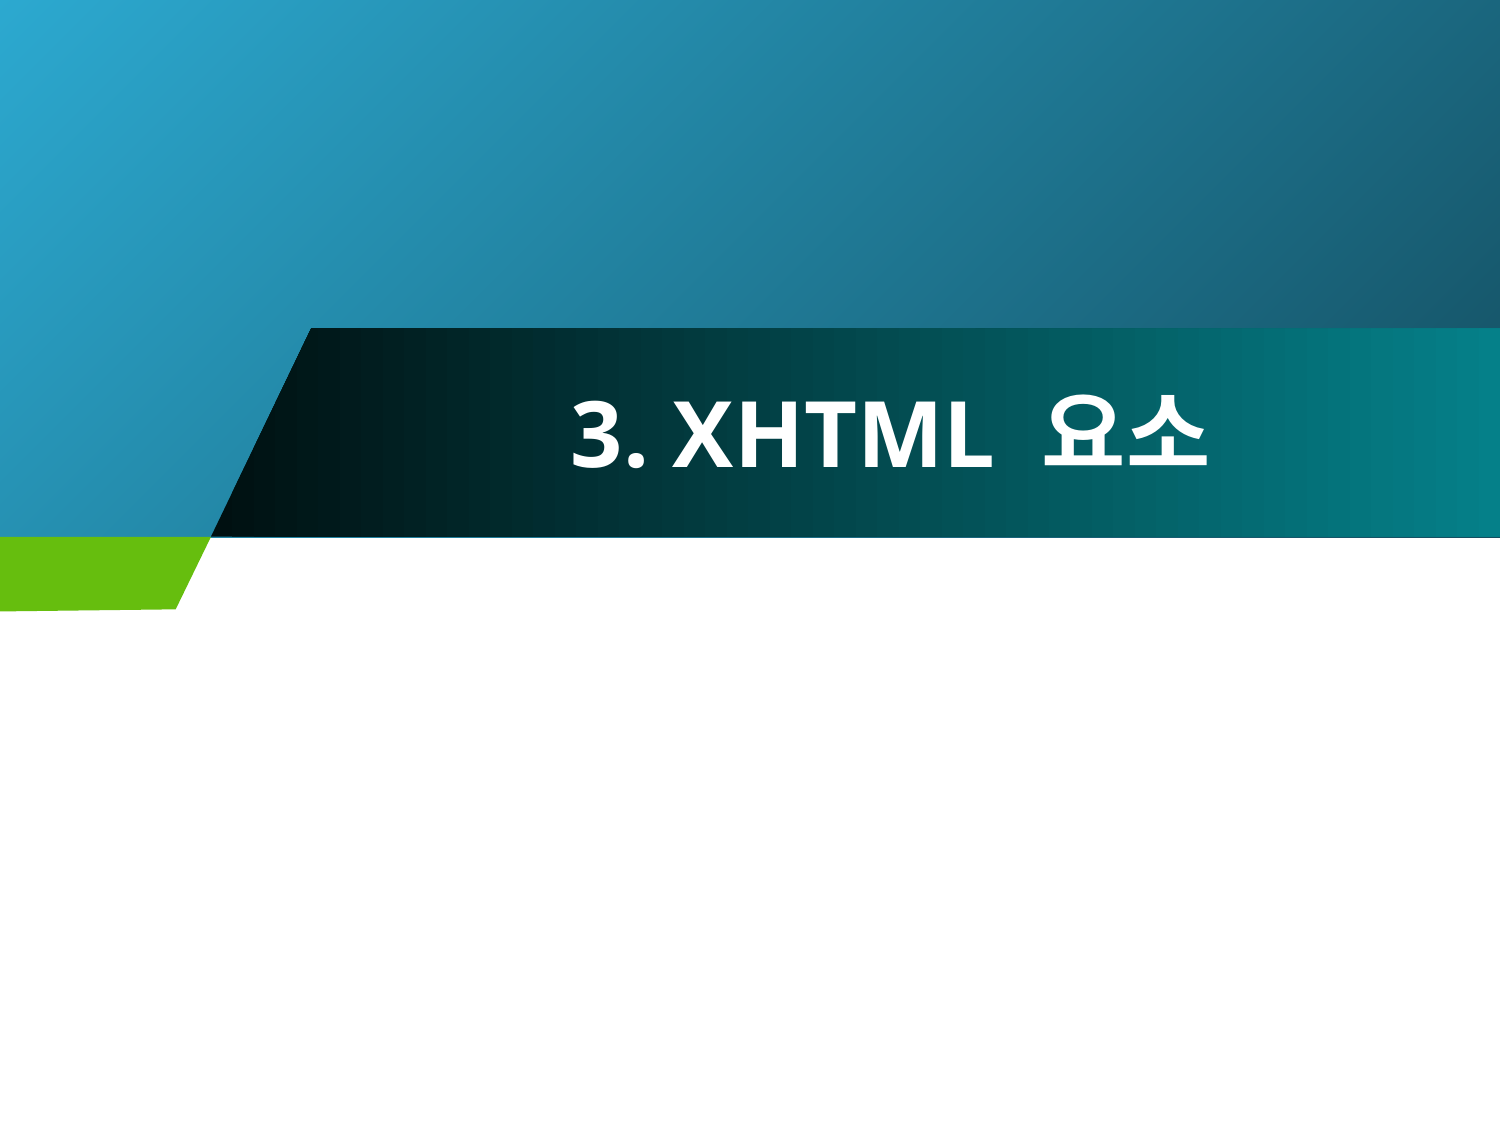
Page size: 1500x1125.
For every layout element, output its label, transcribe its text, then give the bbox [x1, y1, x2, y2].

title 3. XHTML 요소 [339, 374, 1442, 488]
